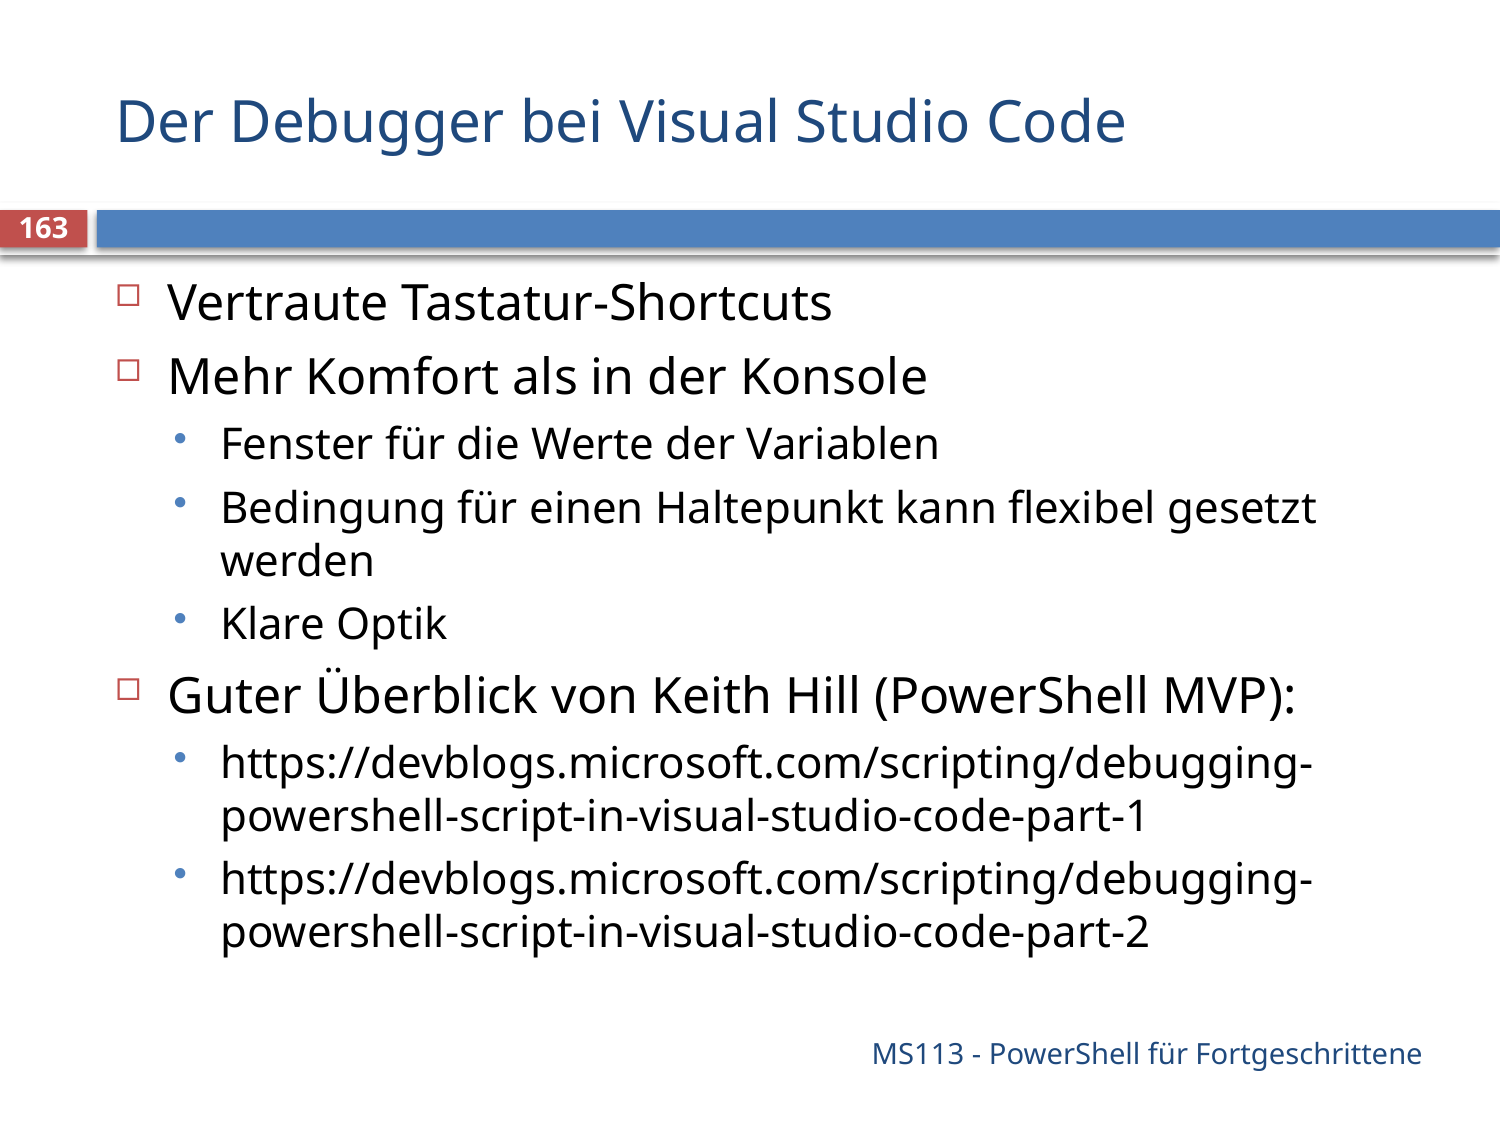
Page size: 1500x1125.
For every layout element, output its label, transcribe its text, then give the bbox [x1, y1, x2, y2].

title Der Debugger bei Visual Studio Code [100, 37, 1438, 200]
slide_number 163 [0, 208, 88, 249]
list Vertraute Tastatur-Shortcuts Mehr Komfort als in der Konsole Fenster für die Werte der Variablen Bedingung für einen Haltepunkt kann flexibel gesetzt werden Klare Optik Guter Überblick von Keith Hill (PowerShell MVP): https://devblogs.microsoft.com/scripting/debugging-powershell-script-in-visual-studio-code-part-1 https://devblogs.microsoft.com/scripting/debugging-powershell-script-in-visual-studio-code-part-2 [100, 262, 1438, 1000]
footer MS113 - PowerShell für Fortgeschrittene [99, 1024, 1438, 1085]
